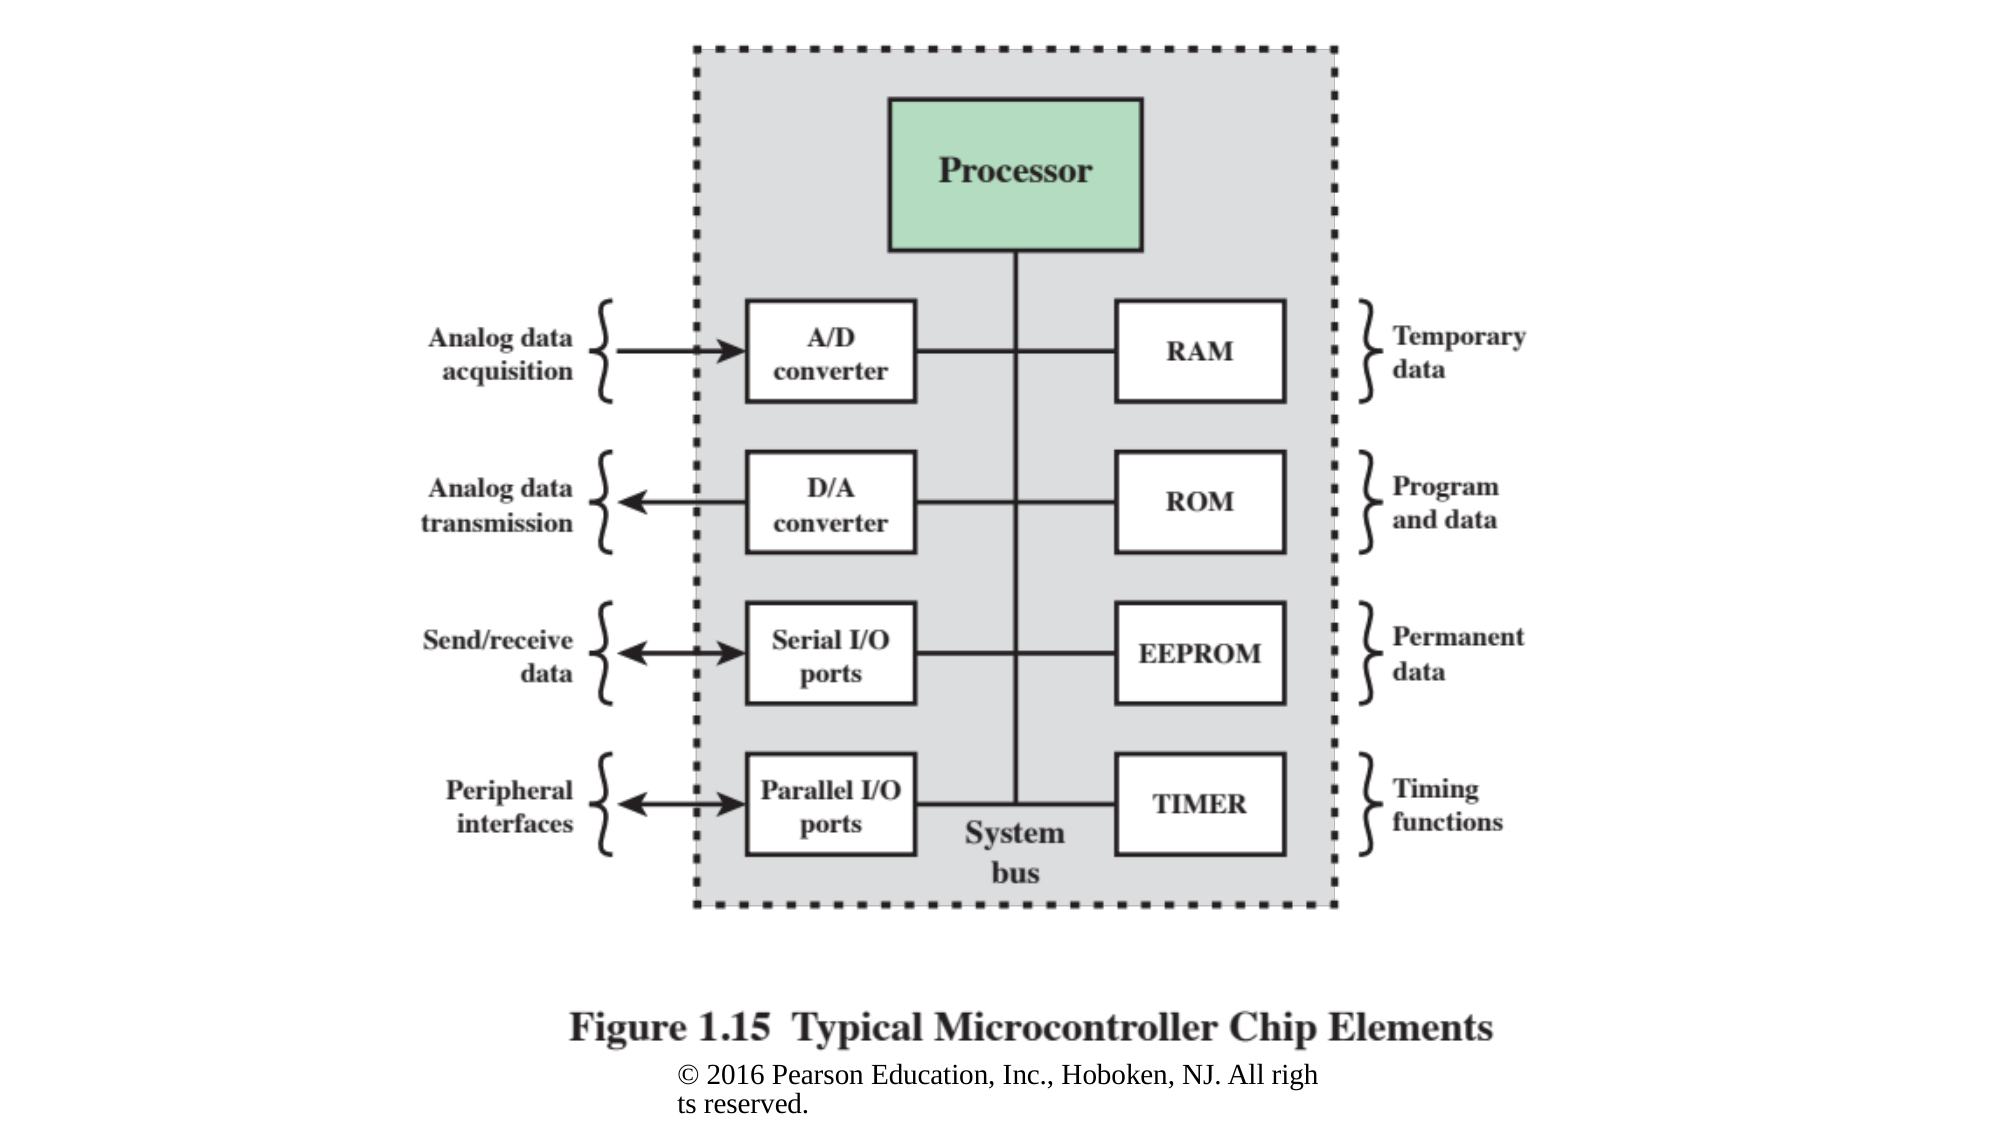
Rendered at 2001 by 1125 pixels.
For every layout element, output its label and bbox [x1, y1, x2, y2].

picture [303, 0, 1727, 1125]
